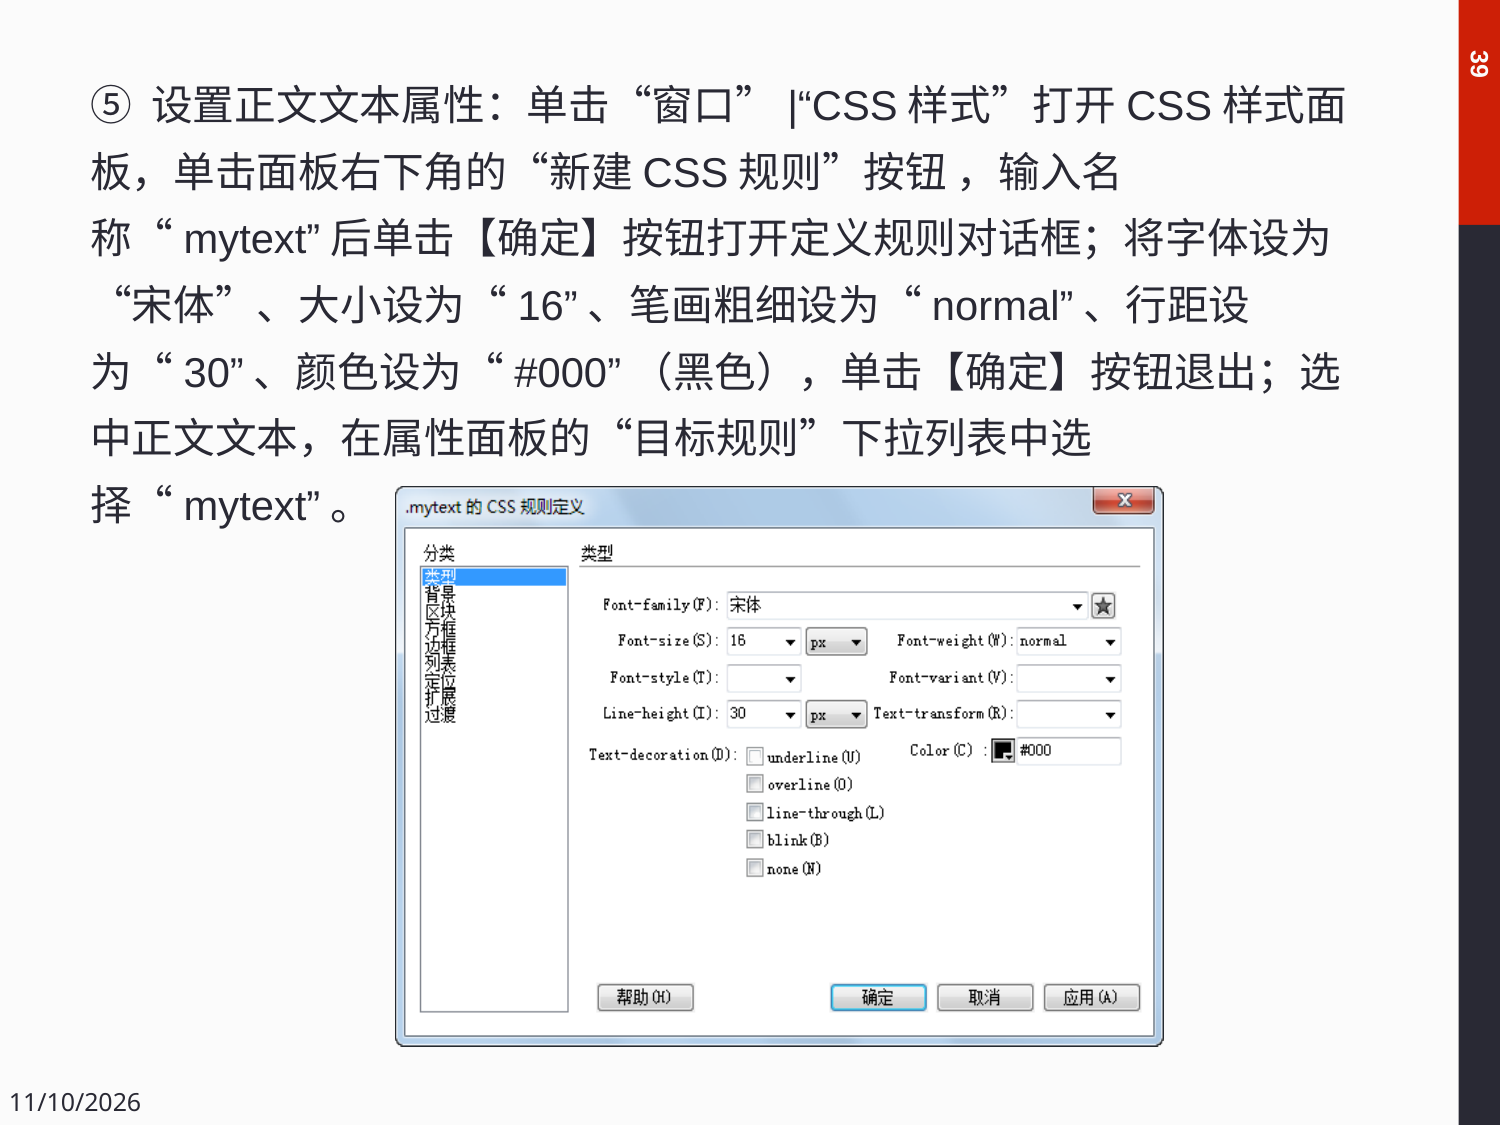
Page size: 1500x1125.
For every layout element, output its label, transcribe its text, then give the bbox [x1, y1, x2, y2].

picture [395, 486, 1164, 1048]
list ⑤ 设置正文文本属性：单击“窗口”|“CSS样式”打开CSS样式面板，单击面板右下角的“新建CSS规则”按钮 ，输入名称“mytext”后单击【确定】按钮打开定义规则对话框；将字体设为“宋体”、大小设为“16”、笔画粗细设为“normal”、行距设为“30”、颜色设为“#000”（黑色），单击【确定】按钮退出；选中正文文本，在属性面板的“目标规则”下拉列表中选择“mytext”。 [75, 54, 1388, 1024]
slide_number 39 [1450, 15, 1500, 114]
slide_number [0, 1070, 183, 1121]
